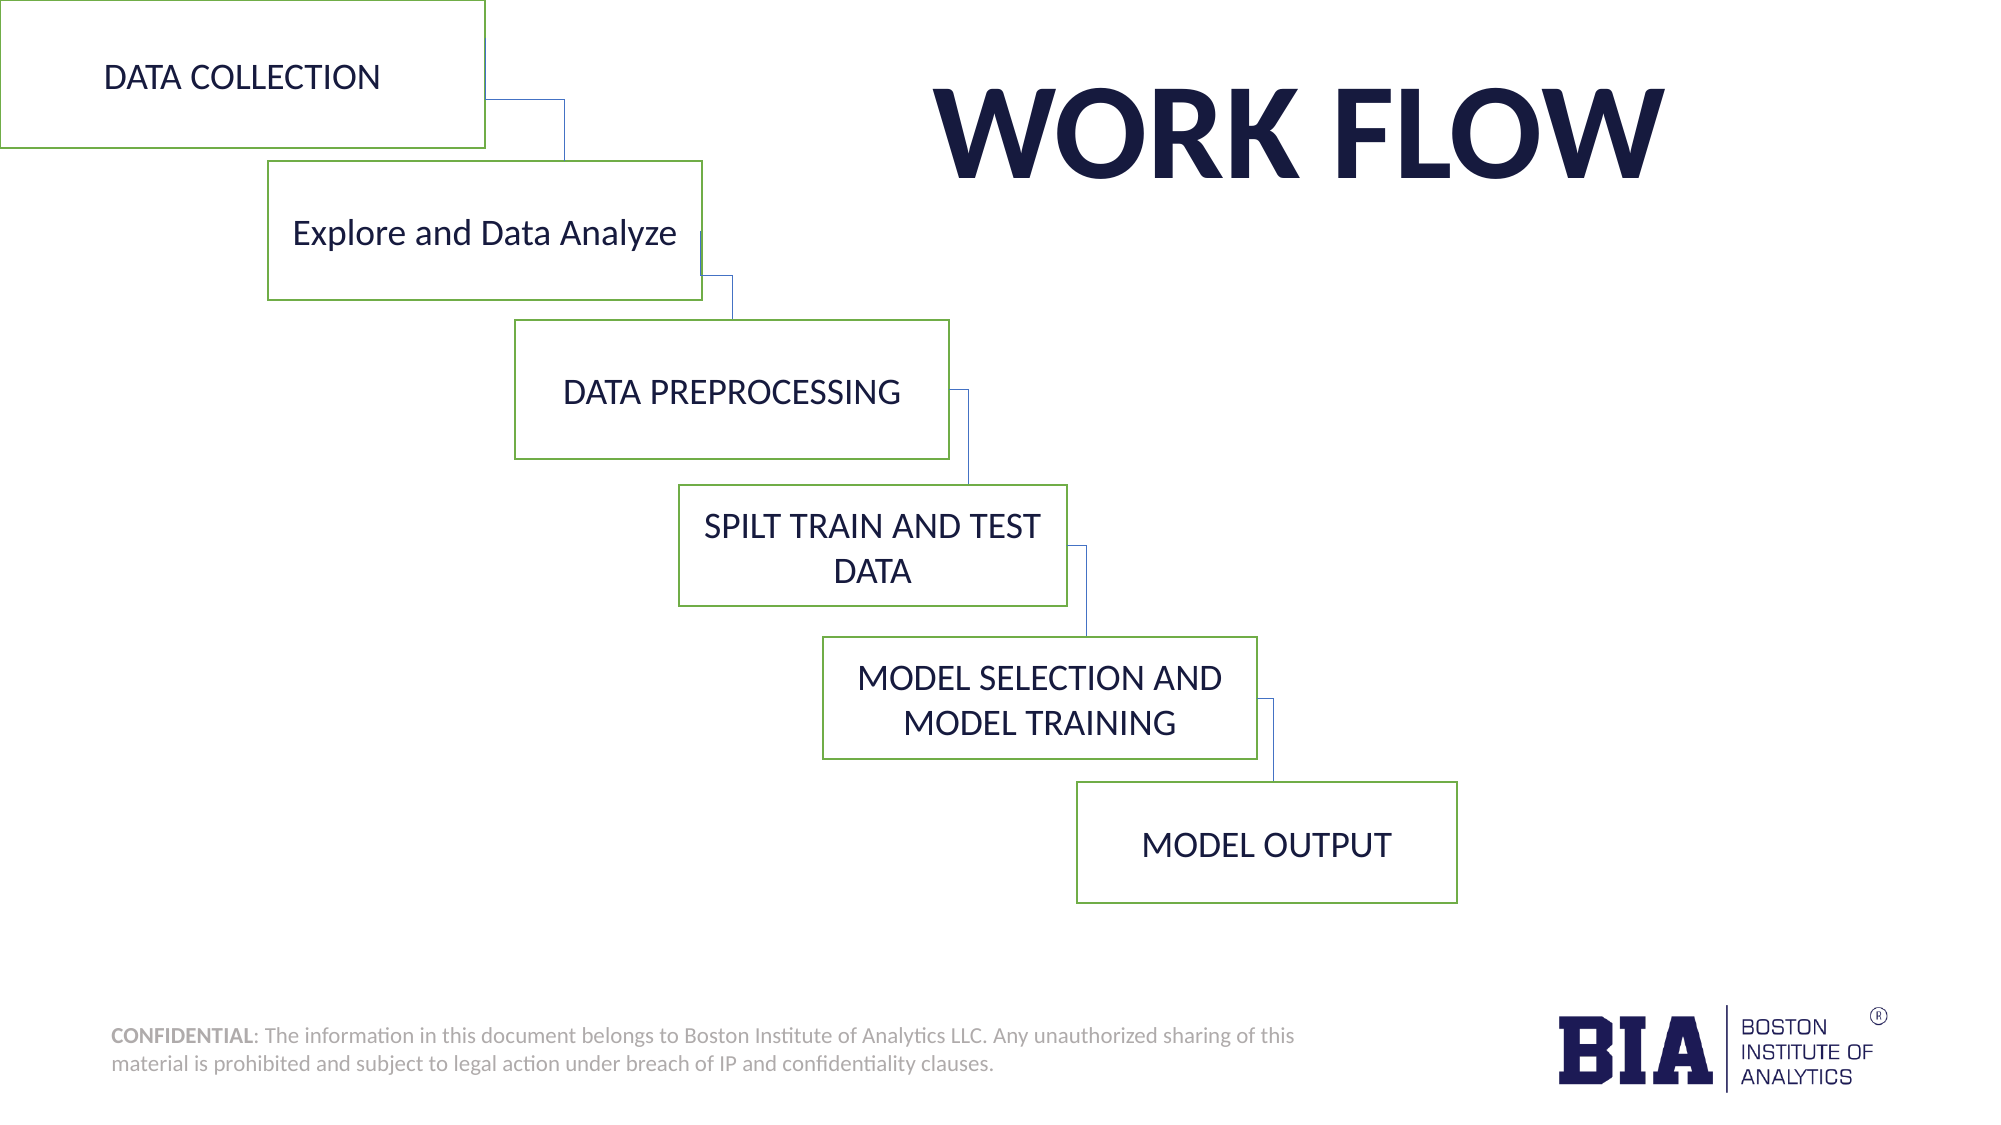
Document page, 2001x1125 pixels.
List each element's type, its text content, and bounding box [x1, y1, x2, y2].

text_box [949, 389, 969, 486]
text_box Explore and Data Analyze [267, 160, 703, 301]
text_box MODEL SELECTION AND MODEL TRAINING [822, 636, 1258, 760]
text_box DATA COLLECTION [0, 0, 486, 149]
text_box WORK FLOW [917, 33, 1953, 214]
text_box SPILT TRAIN AND TEST DATA [678, 484, 1068, 607]
text_box MODEL OUTPUT [1076, 781, 1458, 904]
text_box DATA PREPROCESSING [514, 319, 950, 460]
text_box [1066, 545, 1087, 638]
picture [1557, 1003, 1889, 1094]
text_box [463, 59, 587, 140]
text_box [1257, 698, 1274, 782]
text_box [671, 259, 762, 292]
